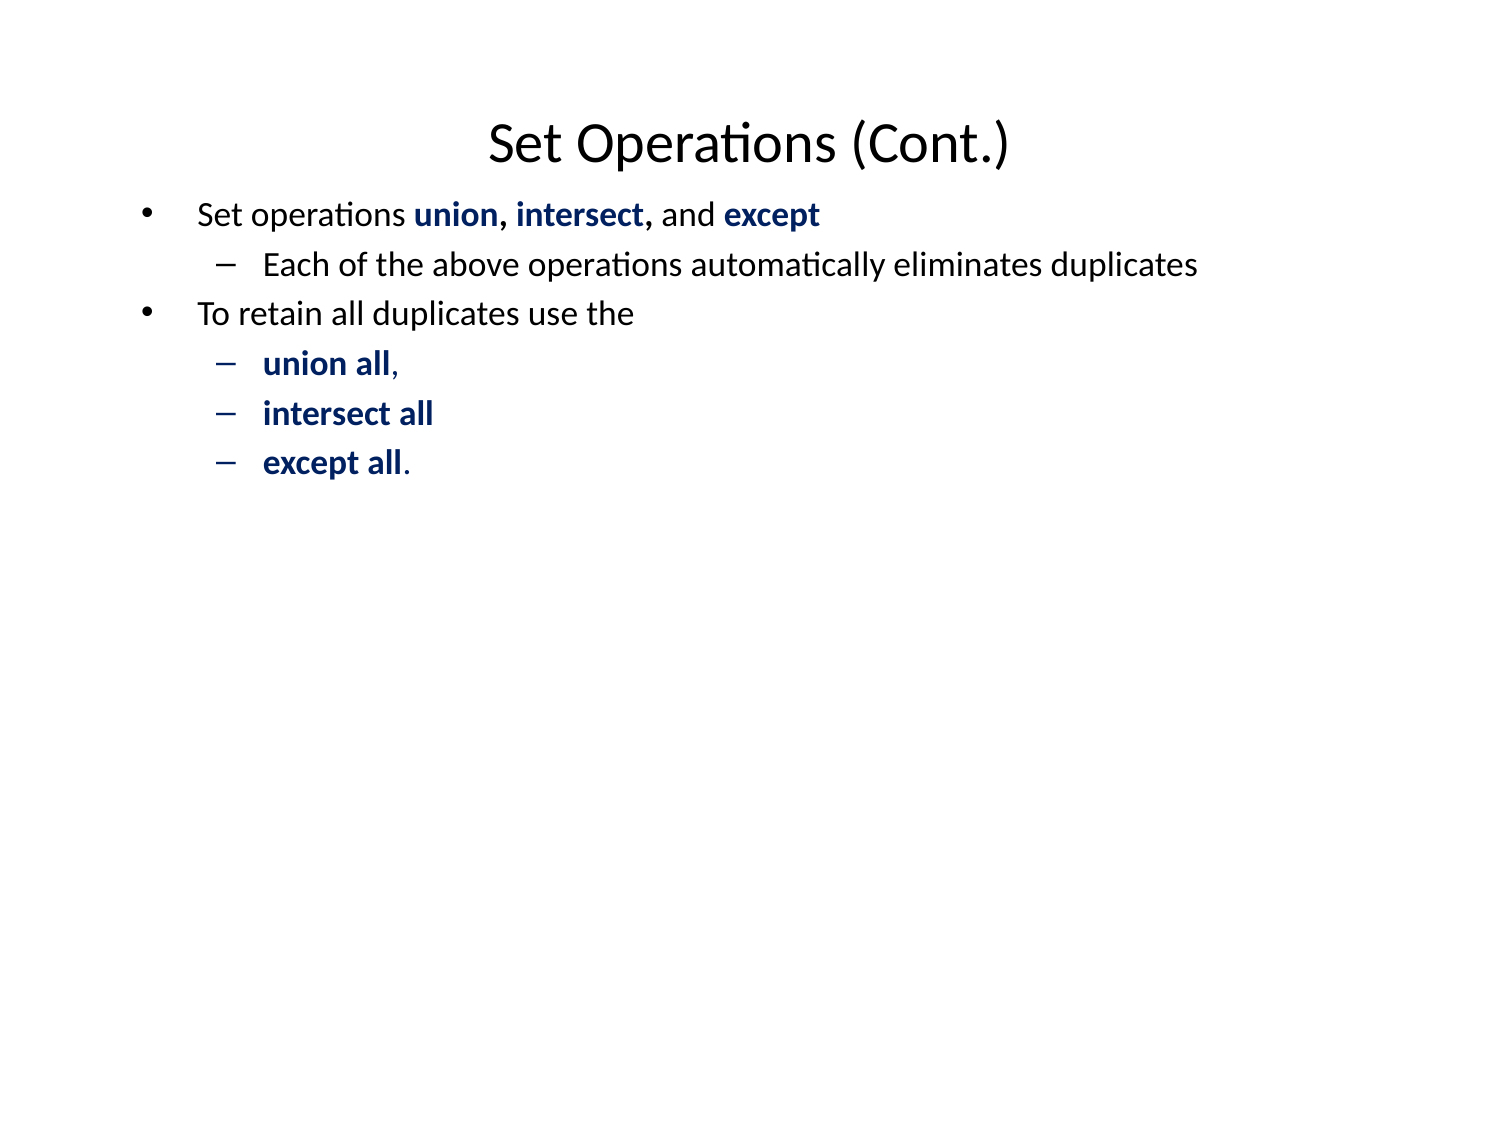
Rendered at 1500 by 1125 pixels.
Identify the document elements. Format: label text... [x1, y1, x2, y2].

list Set operations union, intersect, and except Each of the above operations automatically eliminates duplicates To retain all duplicates use the union all, intersect all except all. [126, 183, 1381, 782]
title Set Operations (Cont.) [75, 45, 1425, 233]
